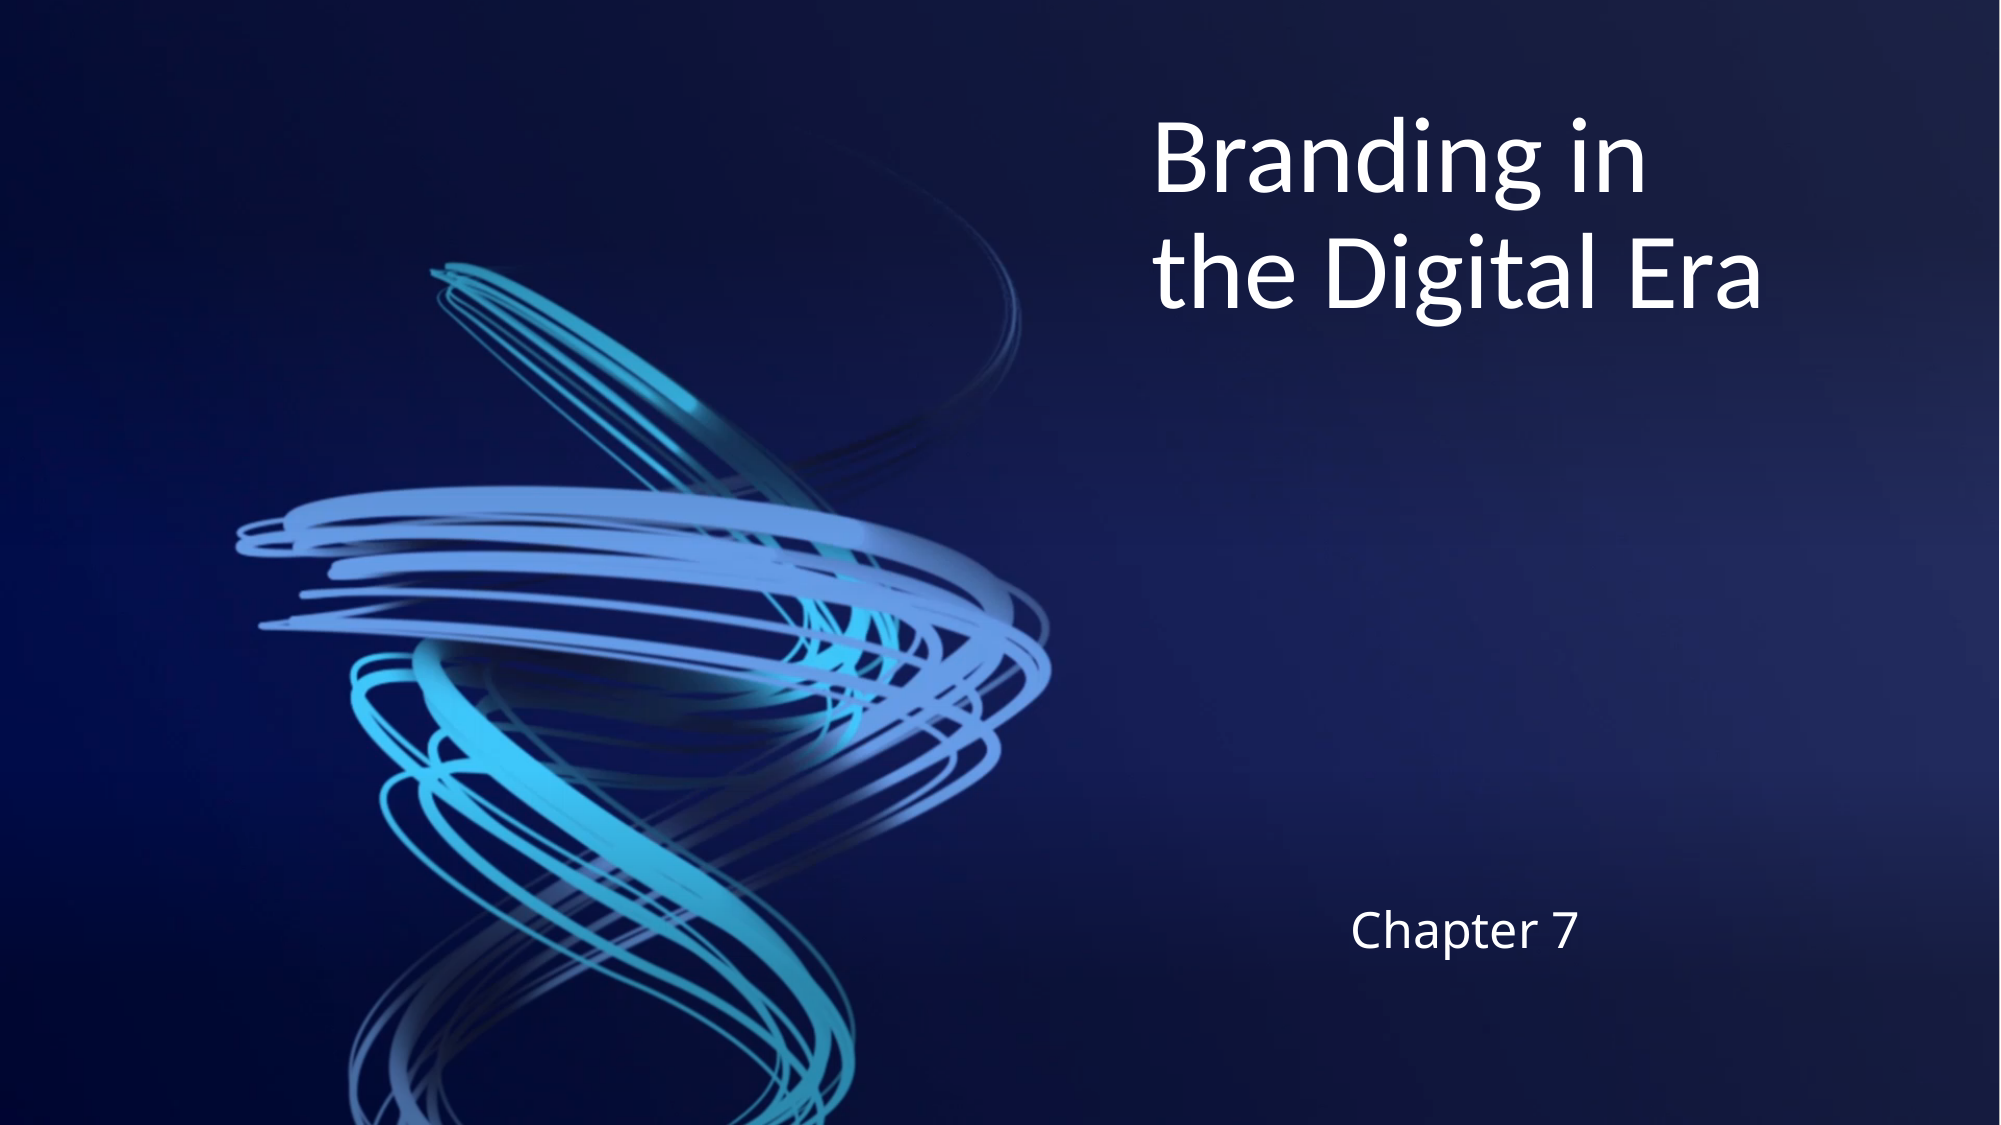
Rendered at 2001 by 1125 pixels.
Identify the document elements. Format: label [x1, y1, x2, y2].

text_box [0, 0, 2000, 1125]
